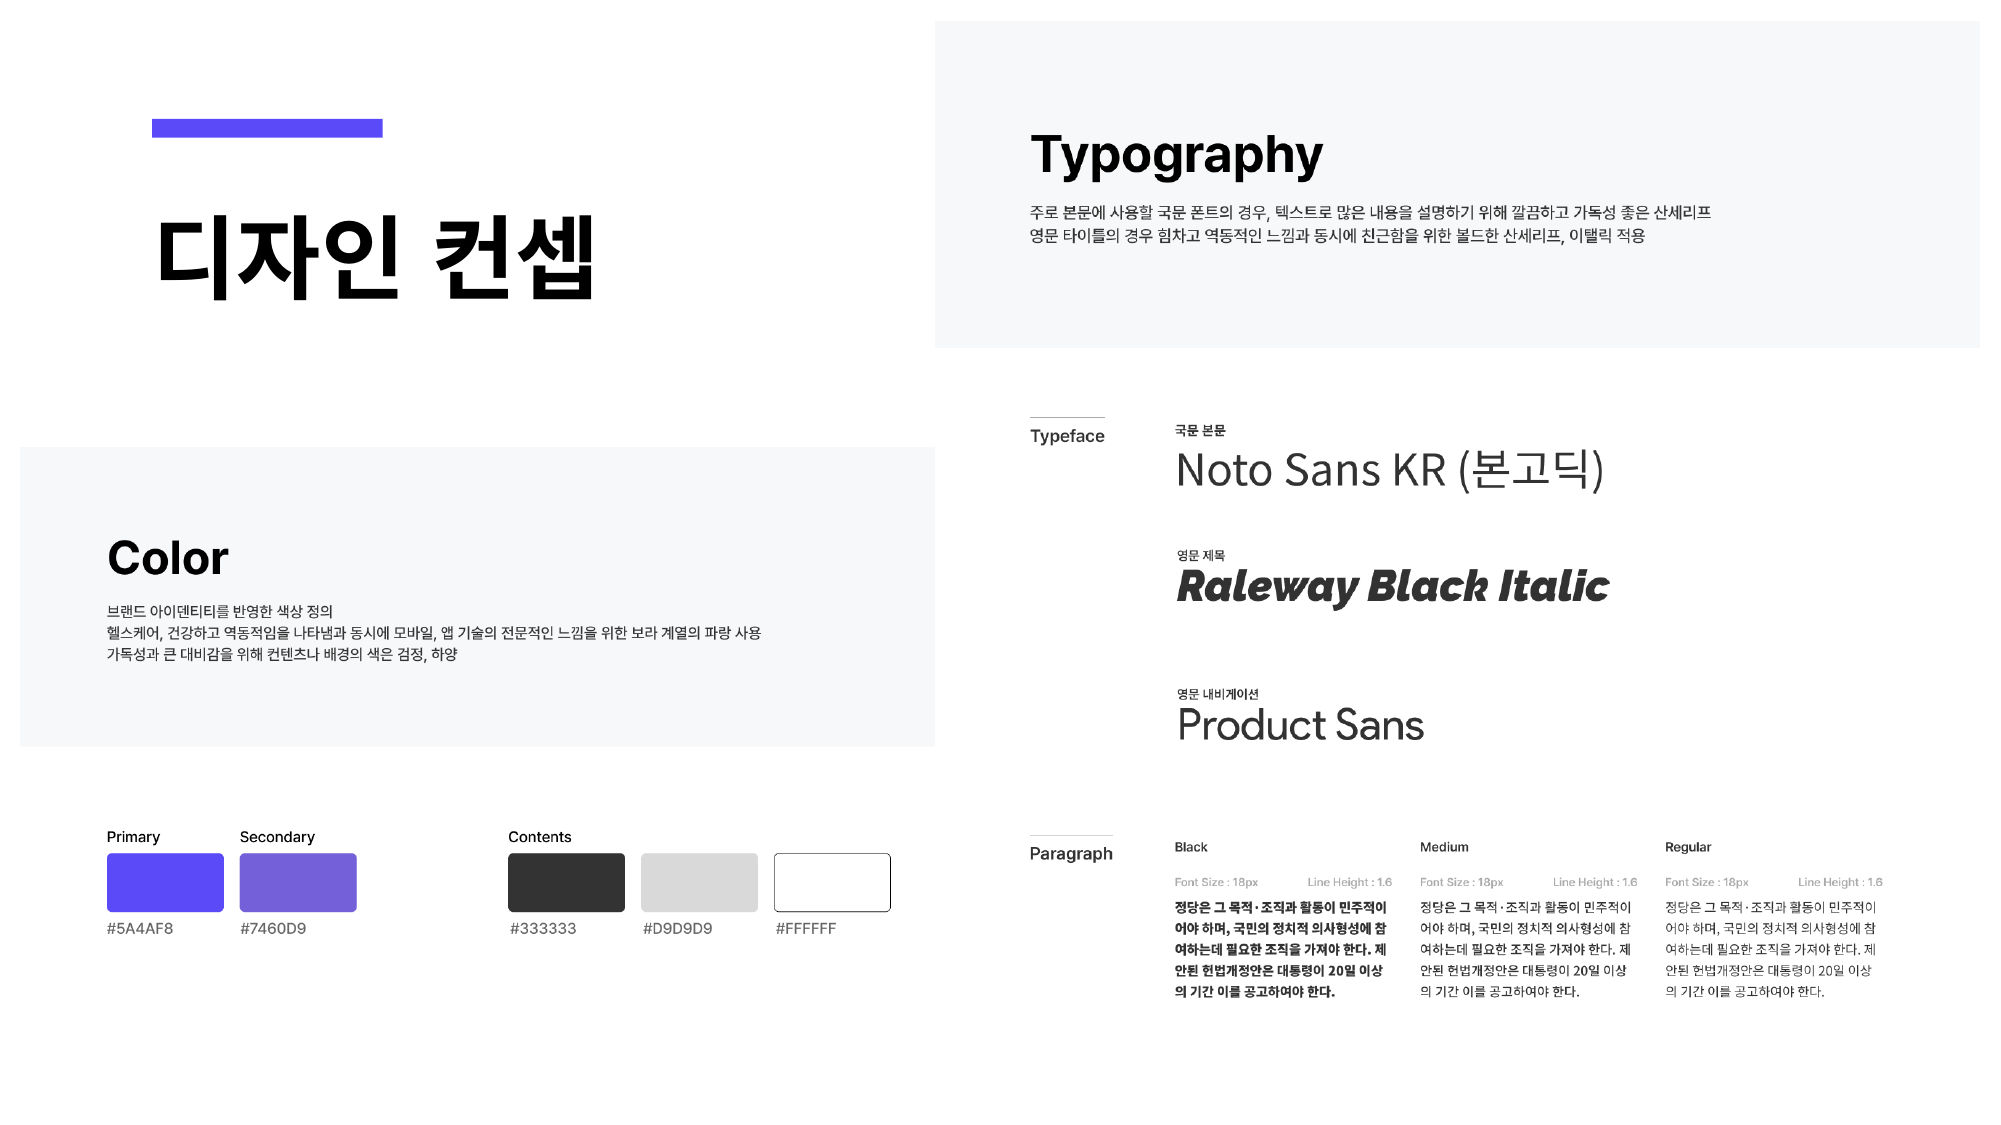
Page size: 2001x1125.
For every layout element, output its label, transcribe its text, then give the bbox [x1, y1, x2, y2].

text_box 디자인 컨셉 [137, 183, 935, 342]
text_box [151, 118, 384, 139]
picture [19, 21, 1980, 1103]
